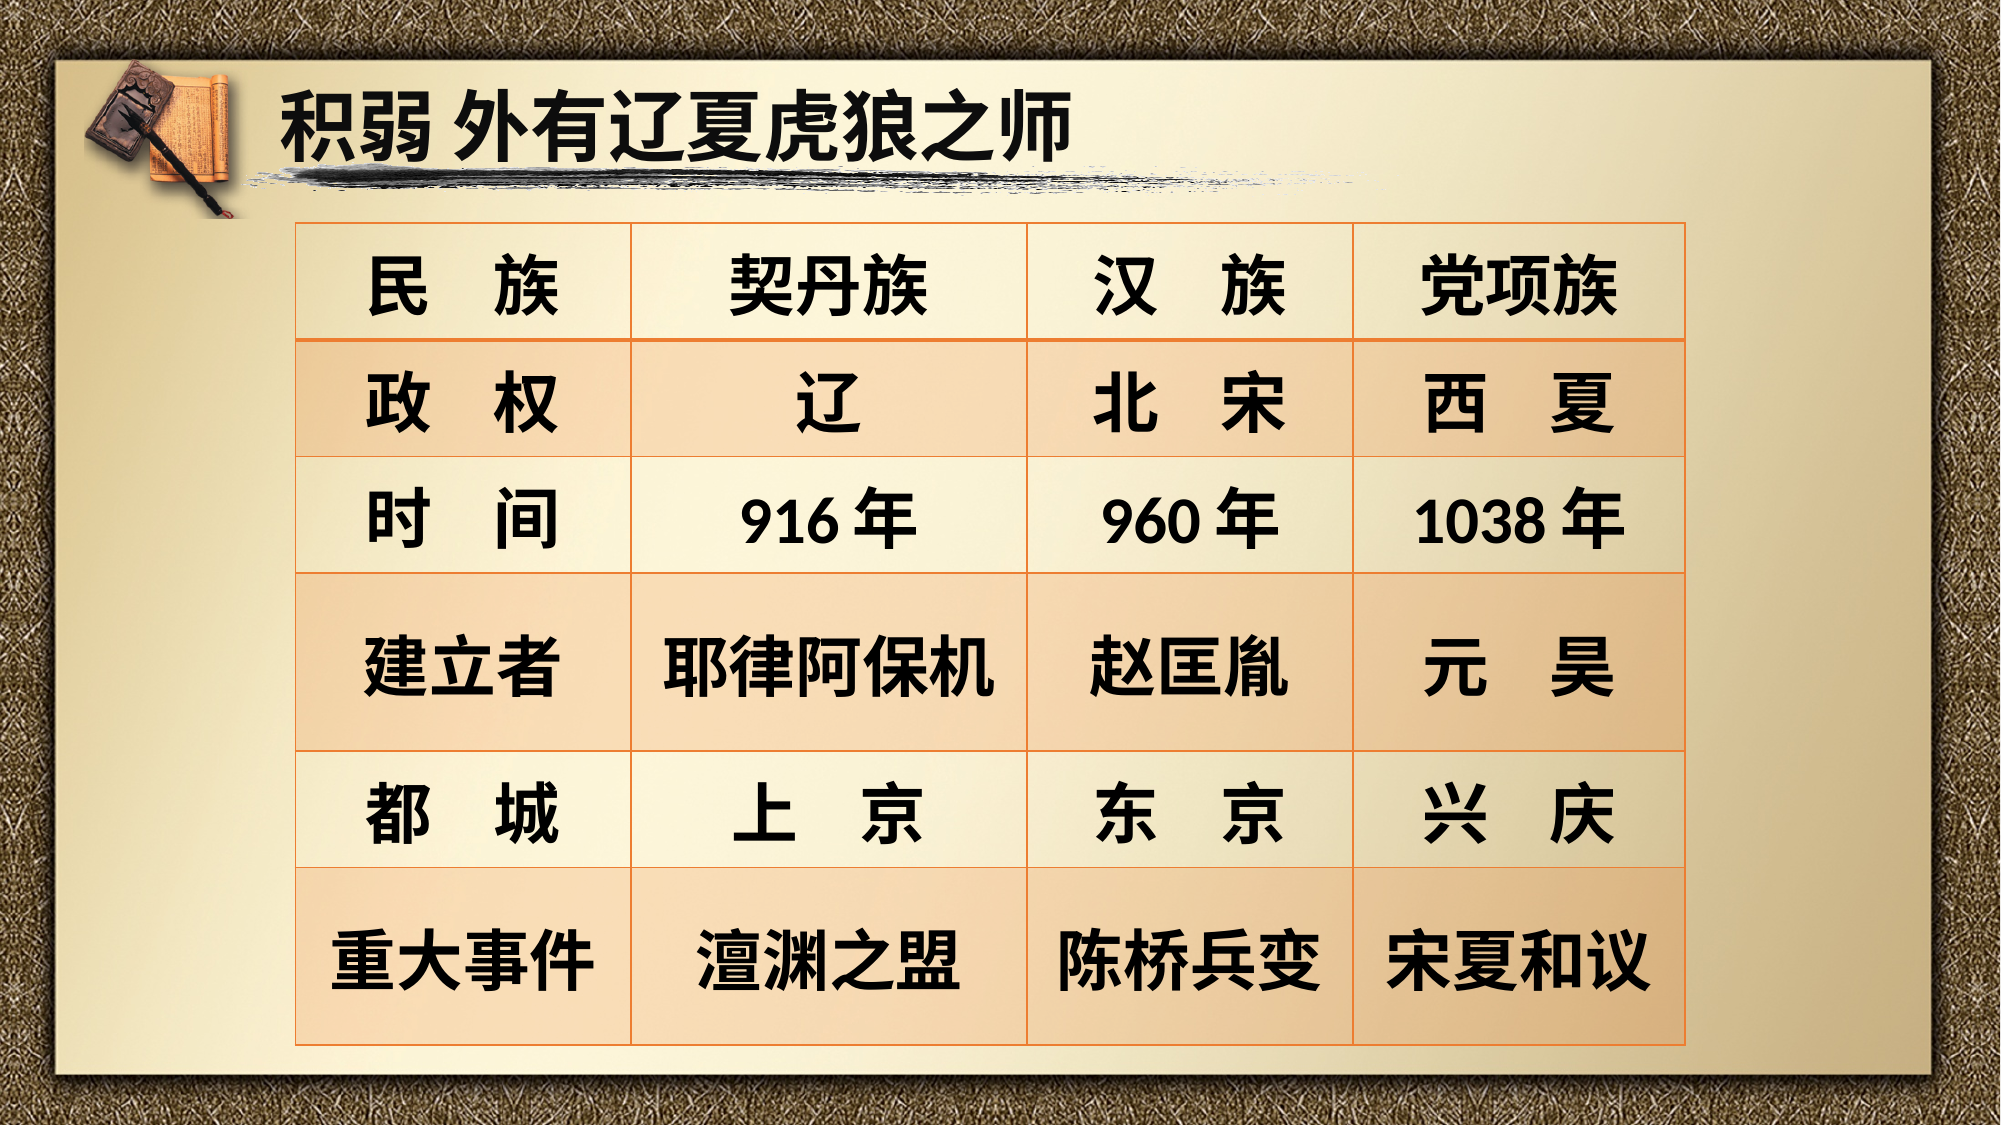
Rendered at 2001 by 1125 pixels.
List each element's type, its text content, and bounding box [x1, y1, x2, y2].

table_cell 辽 [632, 342, 1026, 456]
table_cell 960年 [1028, 457, 1352, 572]
table_cell 耶律阿保机 [632, 574, 1026, 750]
table_cell 上 京 [632, 752, 1026, 867]
table_cell 宋夏和议 [1354, 868, 1684, 1044]
table_cell 时 间 [296, 457, 630, 572]
table_cell 建立者 [296, 574, 630, 750]
table_cell 北 宋 [1028, 342, 1352, 456]
table_cell 澶渊之盟 [632, 868, 1026, 1044]
text_box 积弱 外有辽夏虎狼之师 [209, 64, 1146, 183]
table_cell 陈桥兵变 [1028, 868, 1352, 1044]
table_header 契丹族 [632, 224, 1026, 338]
table_cell 916年 [632, 457, 1026, 572]
table_cell 重大事件 [296, 868, 630, 1044]
table_cell 西 夏 [1354, 342, 1684, 456]
table_cell 政 权 [296, 342, 630, 456]
table_header 民 族 [296, 224, 630, 338]
table_header 汉 族 [1028, 224, 1352, 338]
table_cell 都 城 [296, 752, 630, 867]
table_cell 东 京 [1028, 752, 1352, 867]
picture [0, 0, 2001, 1125]
table_header 党项族 [1354, 224, 1684, 338]
table_cell 兴 庆 [1354, 752, 1684, 867]
table_cell 赵匡胤 [1028, 574, 1352, 750]
table_cell 1038年 [1354, 457, 1684, 572]
table_cell 元 昊 [1354, 574, 1684, 750]
